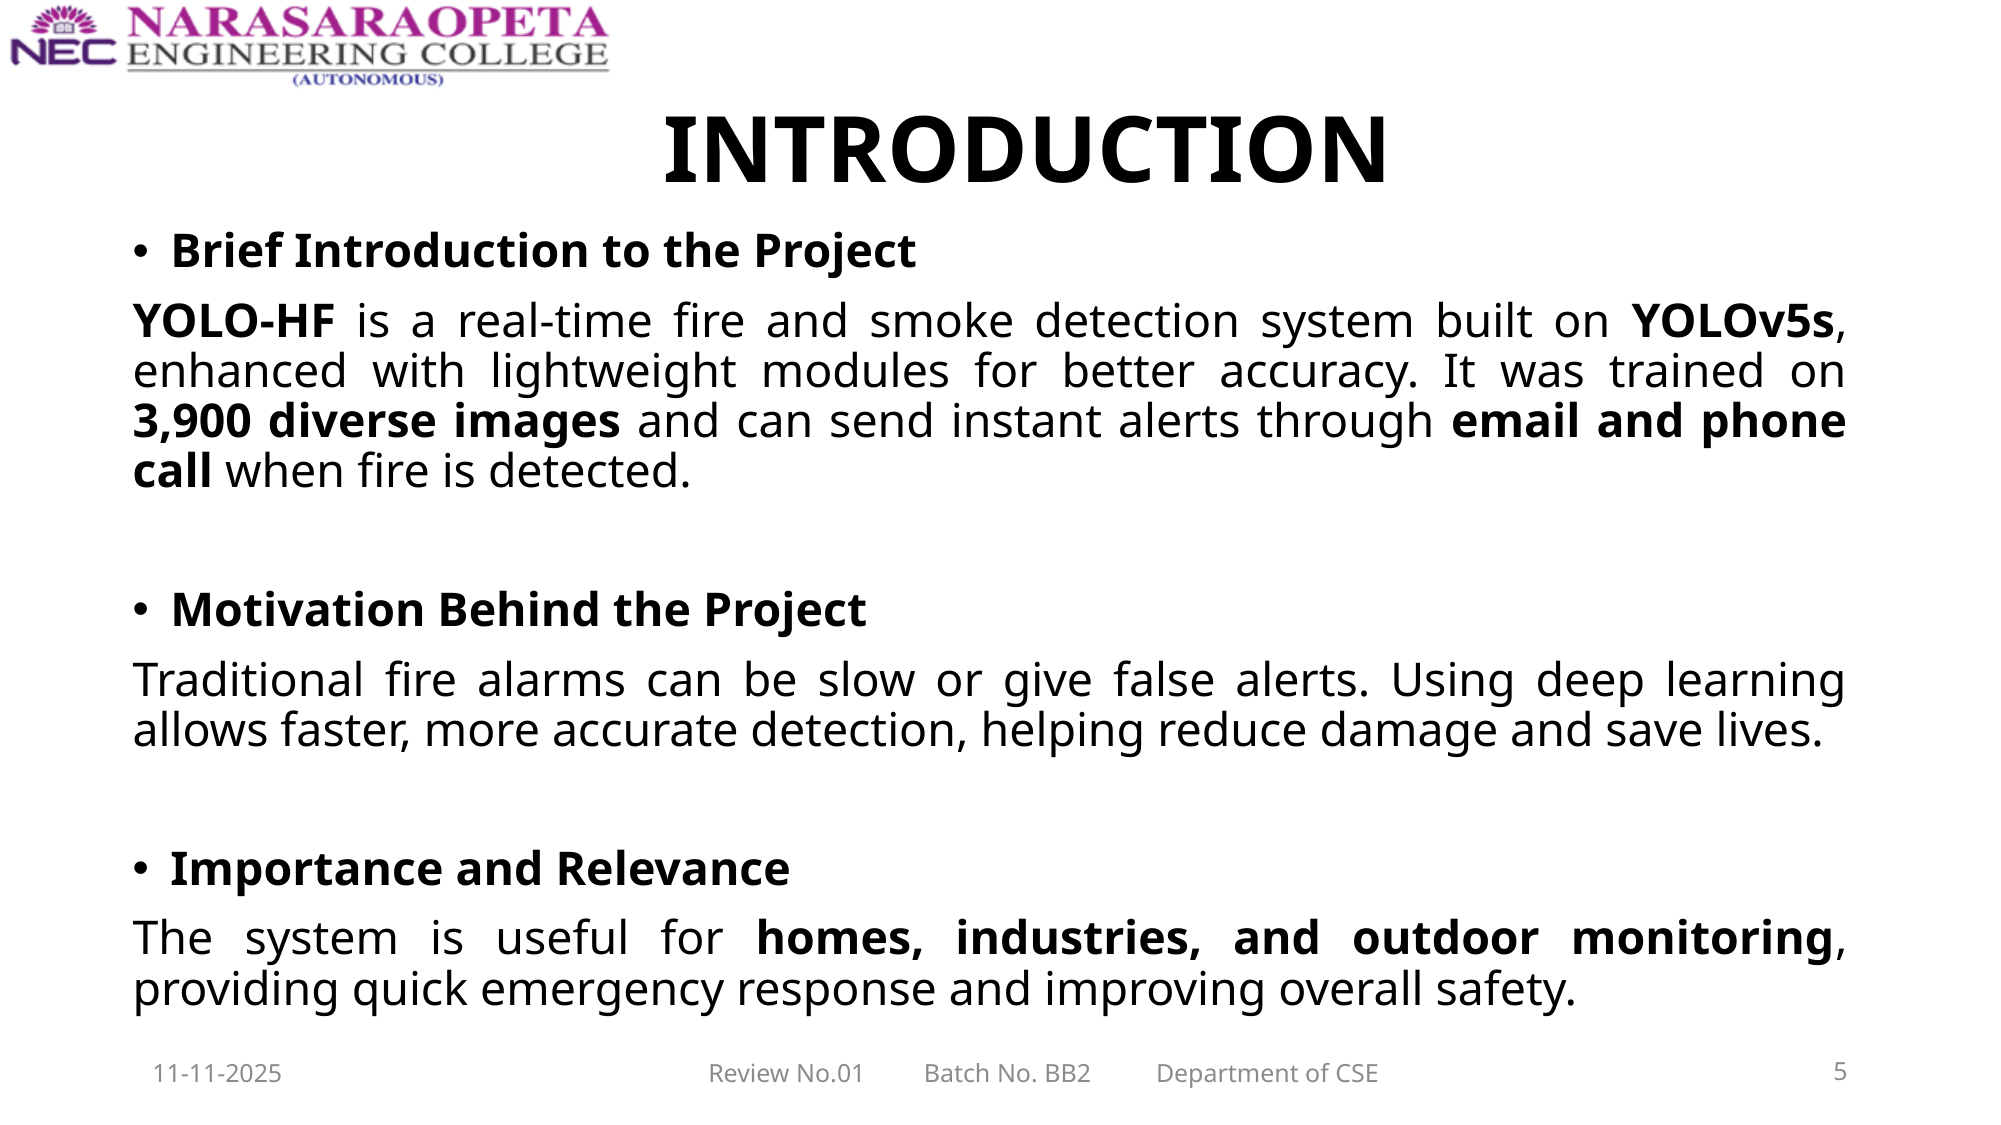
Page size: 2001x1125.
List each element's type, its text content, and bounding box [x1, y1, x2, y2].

picture [0, 0, 1280, 719]
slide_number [137, 1042, 588, 1103]
slide_number 5 [1426, 1042, 1863, 1103]
list Brief Introduction to the Project YOLO-HF is a real-time fire and smoke detection system built on YOLOv5s, enhanced with lightweight modules for better accuracy. It was trained on 3,900 diverse images and can send instant alerts through email and phone call when fire is detected. Motivation Behind the Project Traditional fire alarms can be slow or give false alerts. Using deep learning allows faster, more accurate detection, helping reduce damage and save lives. Importance and Relevance The system is useful for homes, industries, and outdoor monitoring, providing quick emergency response and improving overall safety. [117, 220, 1863, 1026]
title INTRODUCTION [193, 59, 1863, 220]
footer Review No.01 Batch No. BB2 Department of CSE [662, 1042, 1426, 1103]
